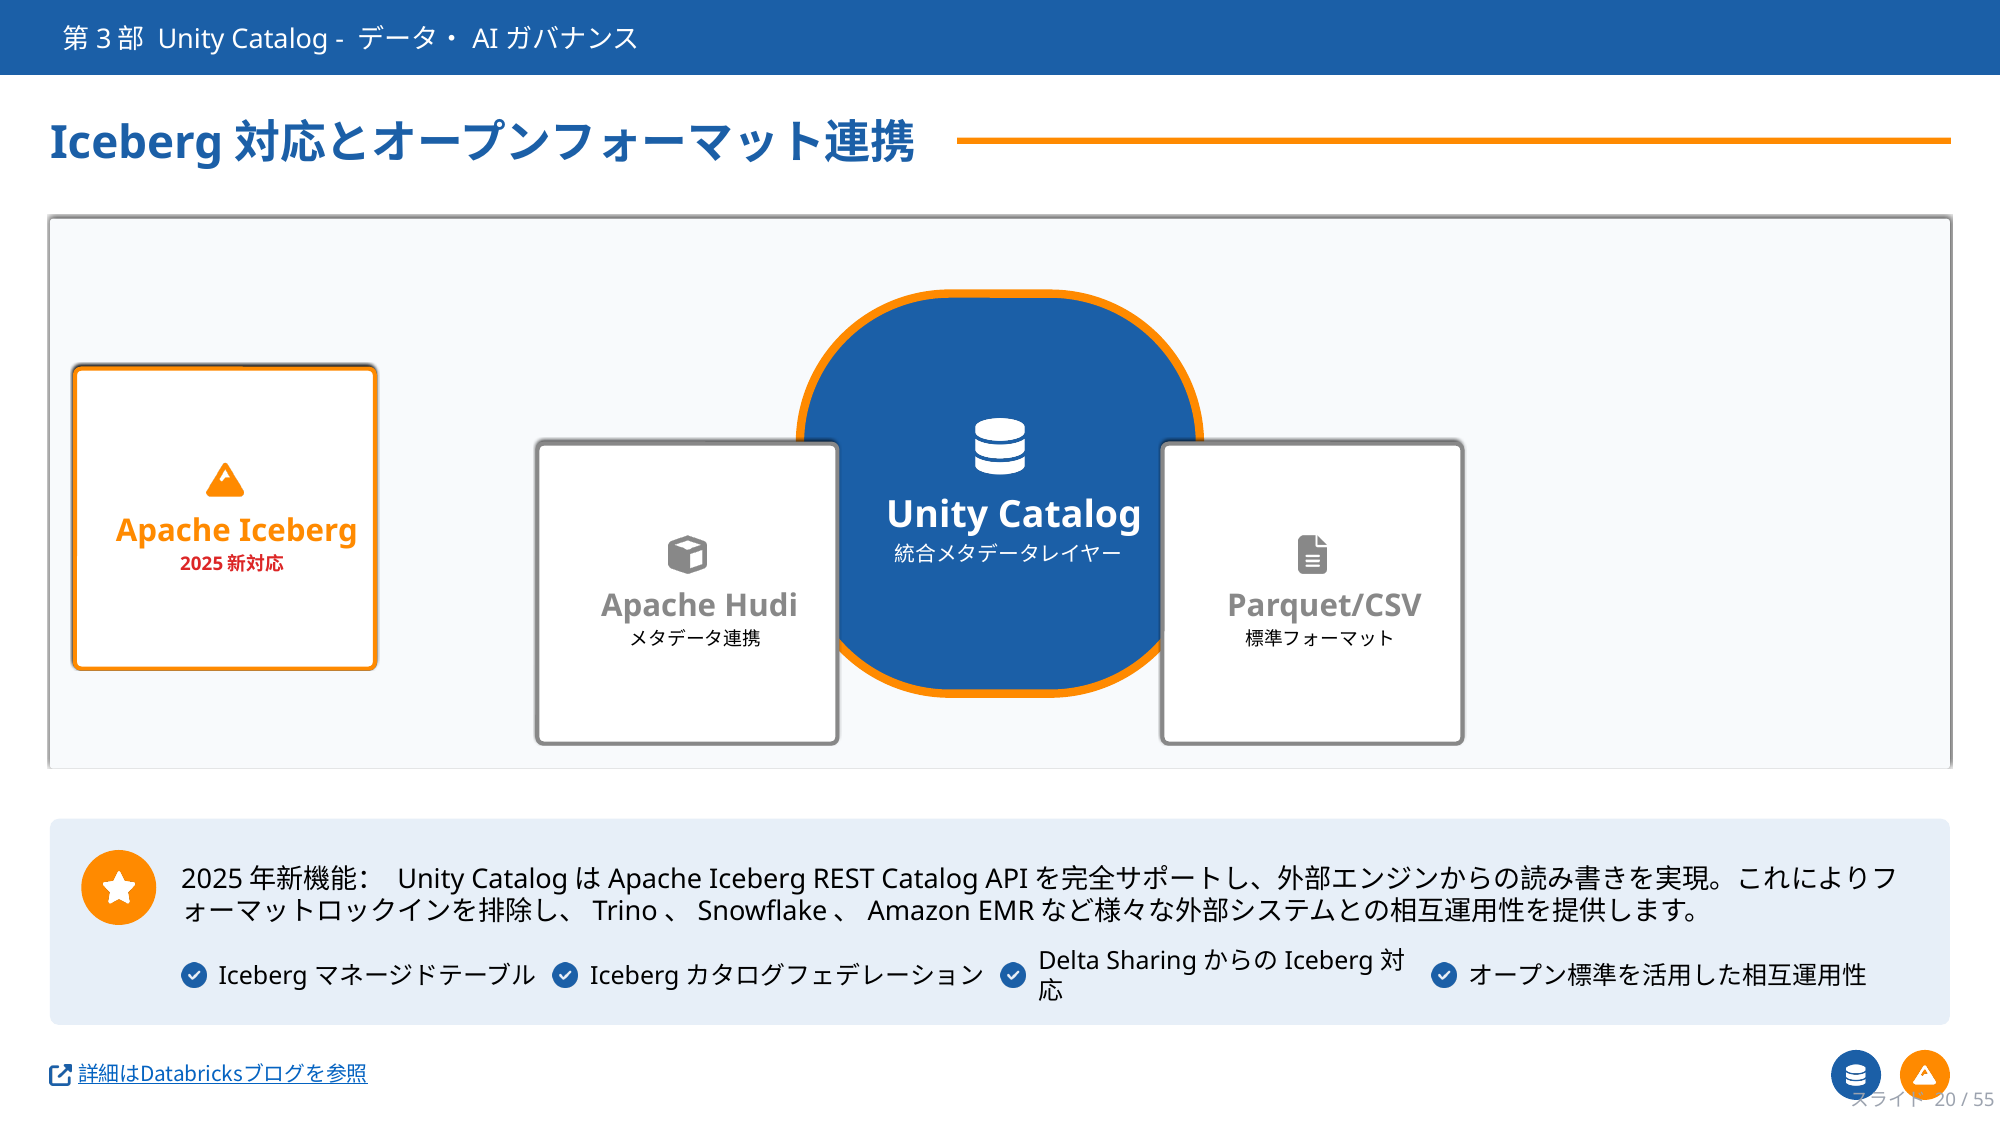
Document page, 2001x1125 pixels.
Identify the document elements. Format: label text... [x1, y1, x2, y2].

text_box Iceberg対応とオープンフォーマット連携 [49, 106, 956, 175]
text_box [1831, 1049, 1882, 1100]
text_box [1899, 1049, 1950, 1085]
text_box Icebergカタログフェデレーション [590, 956, 995, 994]
picture [1913, 1064, 1936, 1086]
text_box 第3部 Unity Catalog - データ・AIガバナンス [62, 17, 647, 58]
text_box [0, 0, 2000, 75]
text_box [957, 137, 1951, 144]
picture [181, 962, 207, 988]
text_box スライド 20 / 55 [1850, 1085, 2000, 1113]
picture [1430, 962, 1457, 988]
text_box [81, 849, 157, 925]
picture [49, 1064, 72, 1086]
picture [1846, 1064, 1866, 1086]
text_box [49, 218, 1950, 769]
picture [74, 243, 1925, 744]
text_box Delta SharingからのIceberg対応 [1038, 956, 1426, 994]
text_box 2025年新機能： Unity CatalogはApache Iceberg REST Catalog APIを完全サポートし、外部エンジンからの読み書きを実現。これによりフォーマットロックインを排除し、Trino、Snowflake、Amazon EMRなど様々な外部システムとの相互運用性を提供します。 [181, 851, 1918, 936]
picture [552, 962, 578, 988]
text_box 詳細はDatabricksブログを参照 [78, 1059, 695, 1091]
text_box Icebergマネージドテーブル [218, 956, 547, 994]
picture [1000, 962, 1026, 988]
text_box [0, 75, 2000, 1125]
text_box [49, 818, 1950, 1025]
text_box オープン標準を活用した相互運用性 [1468, 956, 1888, 994]
picture [100, 871, 137, 904]
